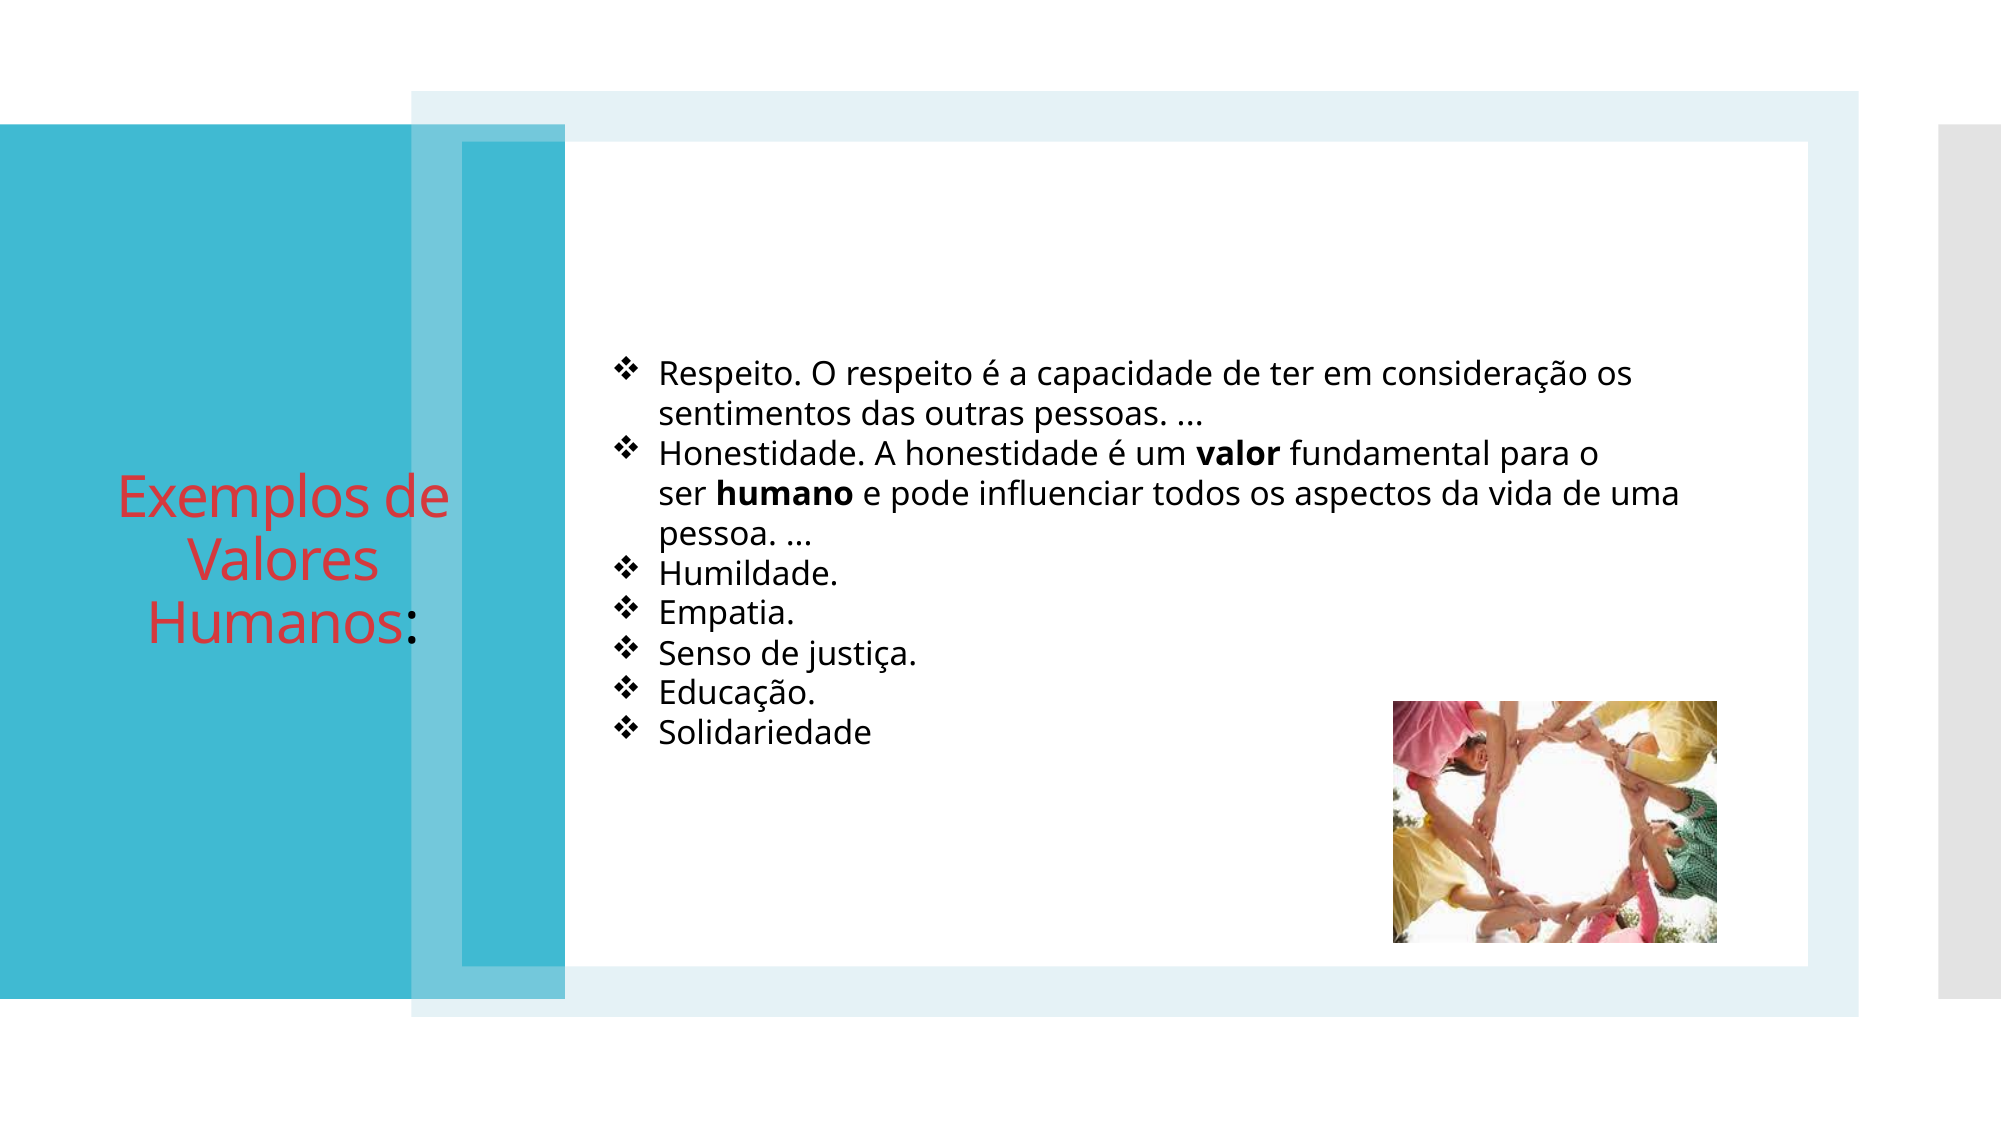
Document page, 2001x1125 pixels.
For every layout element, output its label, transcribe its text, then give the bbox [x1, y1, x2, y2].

title Exemplos de Valores Humanos: [41, 184, 160, 940]
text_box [160, 91, 1921, 1018]
